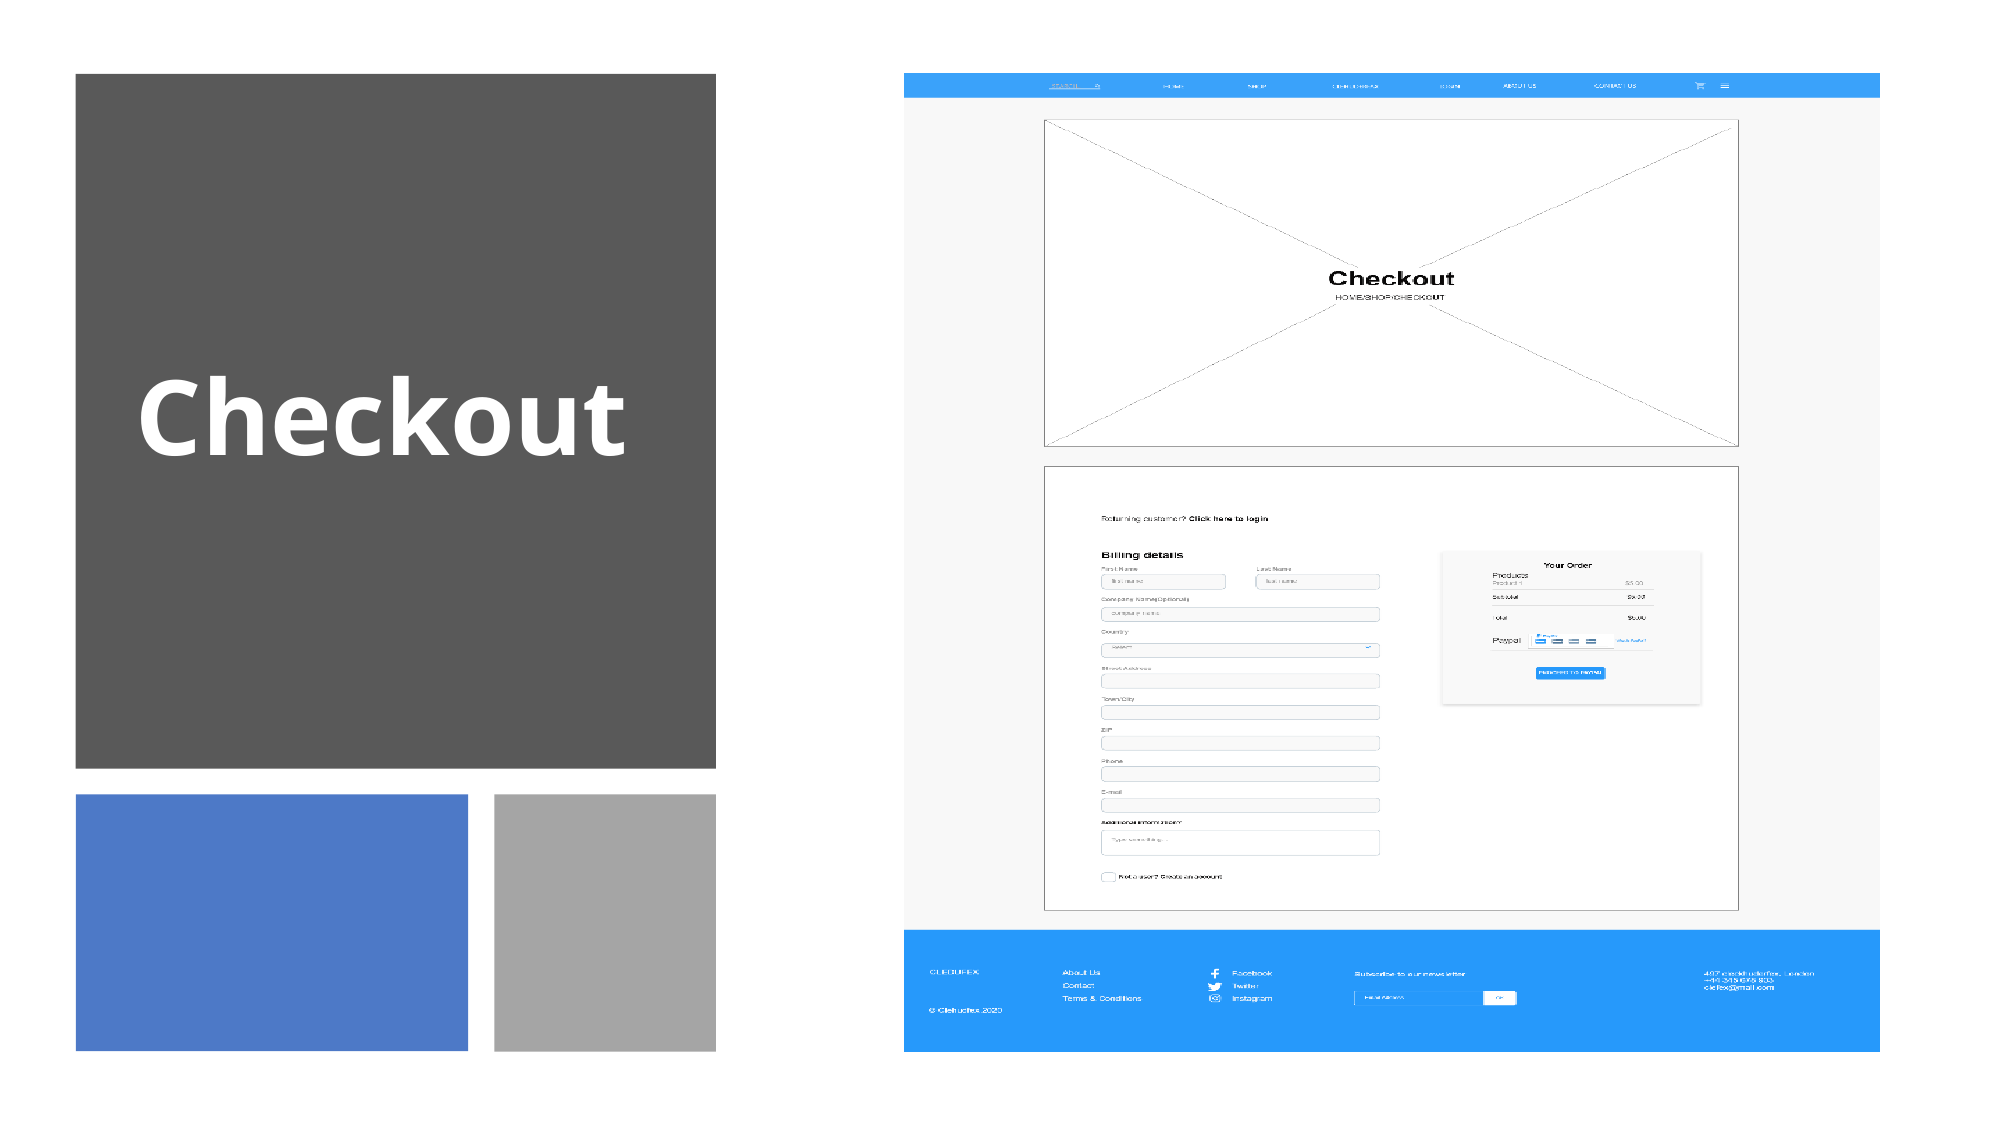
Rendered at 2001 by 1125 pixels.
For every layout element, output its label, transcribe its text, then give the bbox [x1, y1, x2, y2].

text_box [75, 73, 717, 770]
text_box [75, 793, 469, 1052]
picture [904, 73, 1880, 1052]
text_box [493, 793, 717, 1053]
title Checkout [120, 152, 672, 690]
